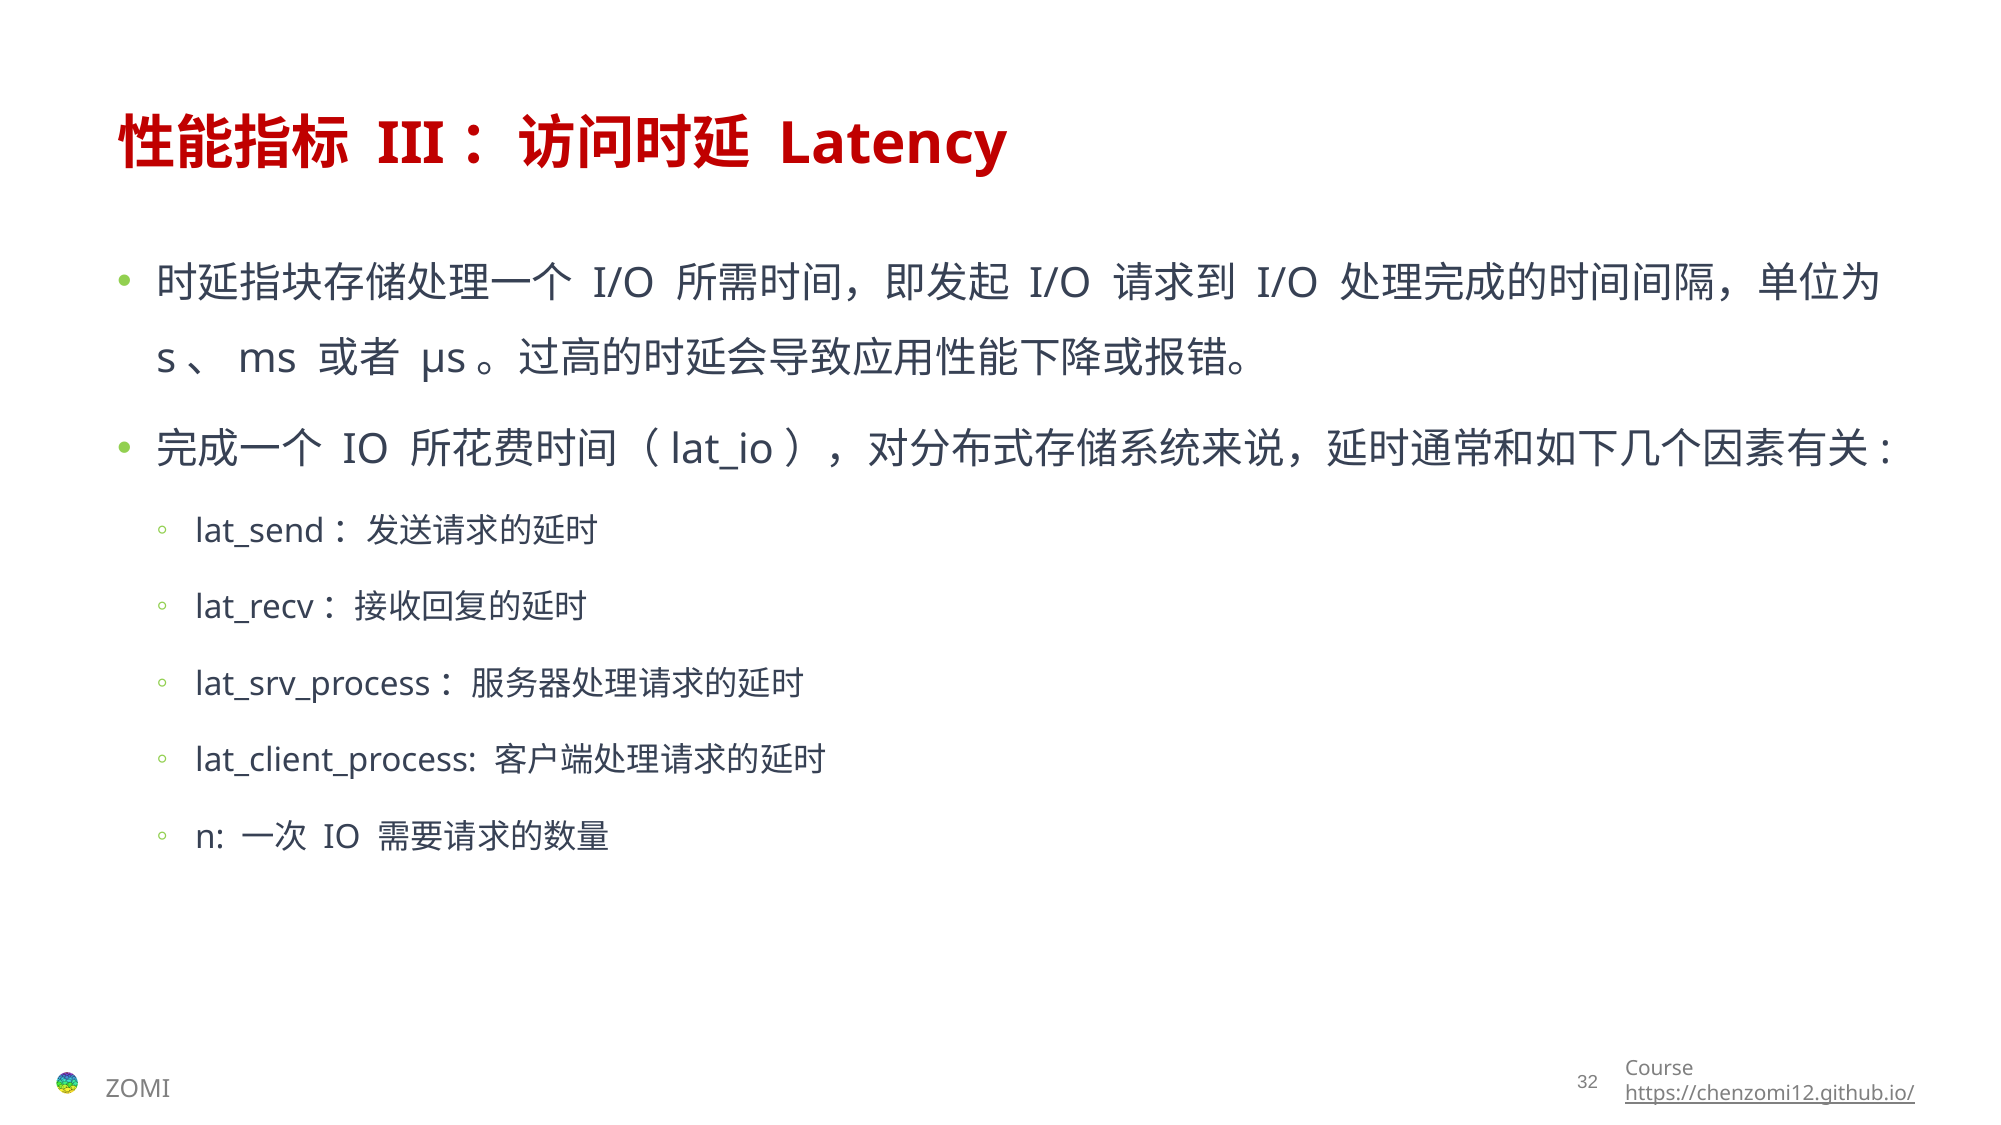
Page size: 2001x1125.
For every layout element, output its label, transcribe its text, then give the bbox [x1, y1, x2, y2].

title 性能指标 III：访问时延 Latency [102, 91, 1901, 189]
picture [57, 1073, 77, 1093]
